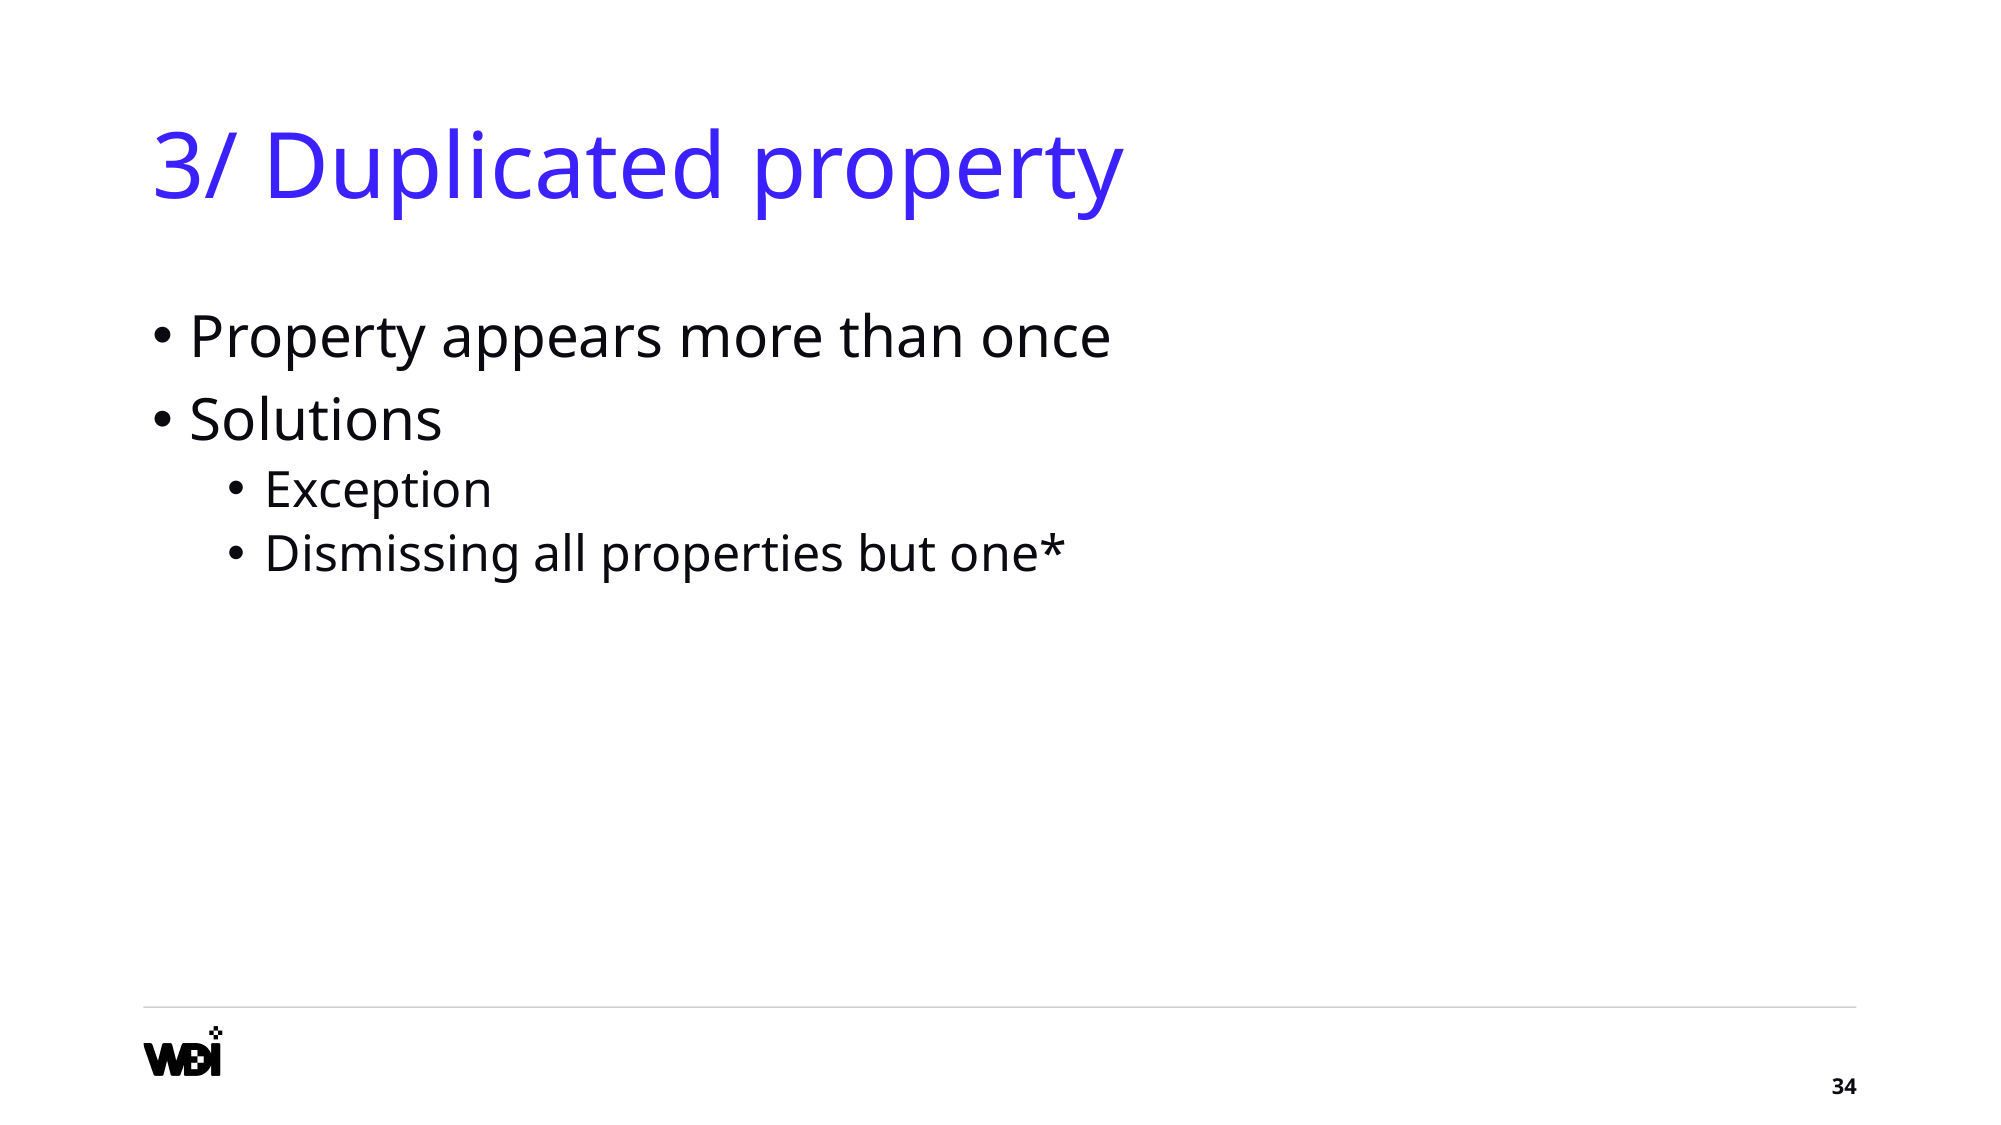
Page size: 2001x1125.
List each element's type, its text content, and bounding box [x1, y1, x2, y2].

picture [143, 1026, 229, 1078]
list Property appears more than once Solutions Exception Dismissing all properties but one* [137, 299, 1863, 1014]
title 3/ Duplicated property [137, 59, 1863, 278]
slide_number 34 [1412, 1014, 1863, 1103]
